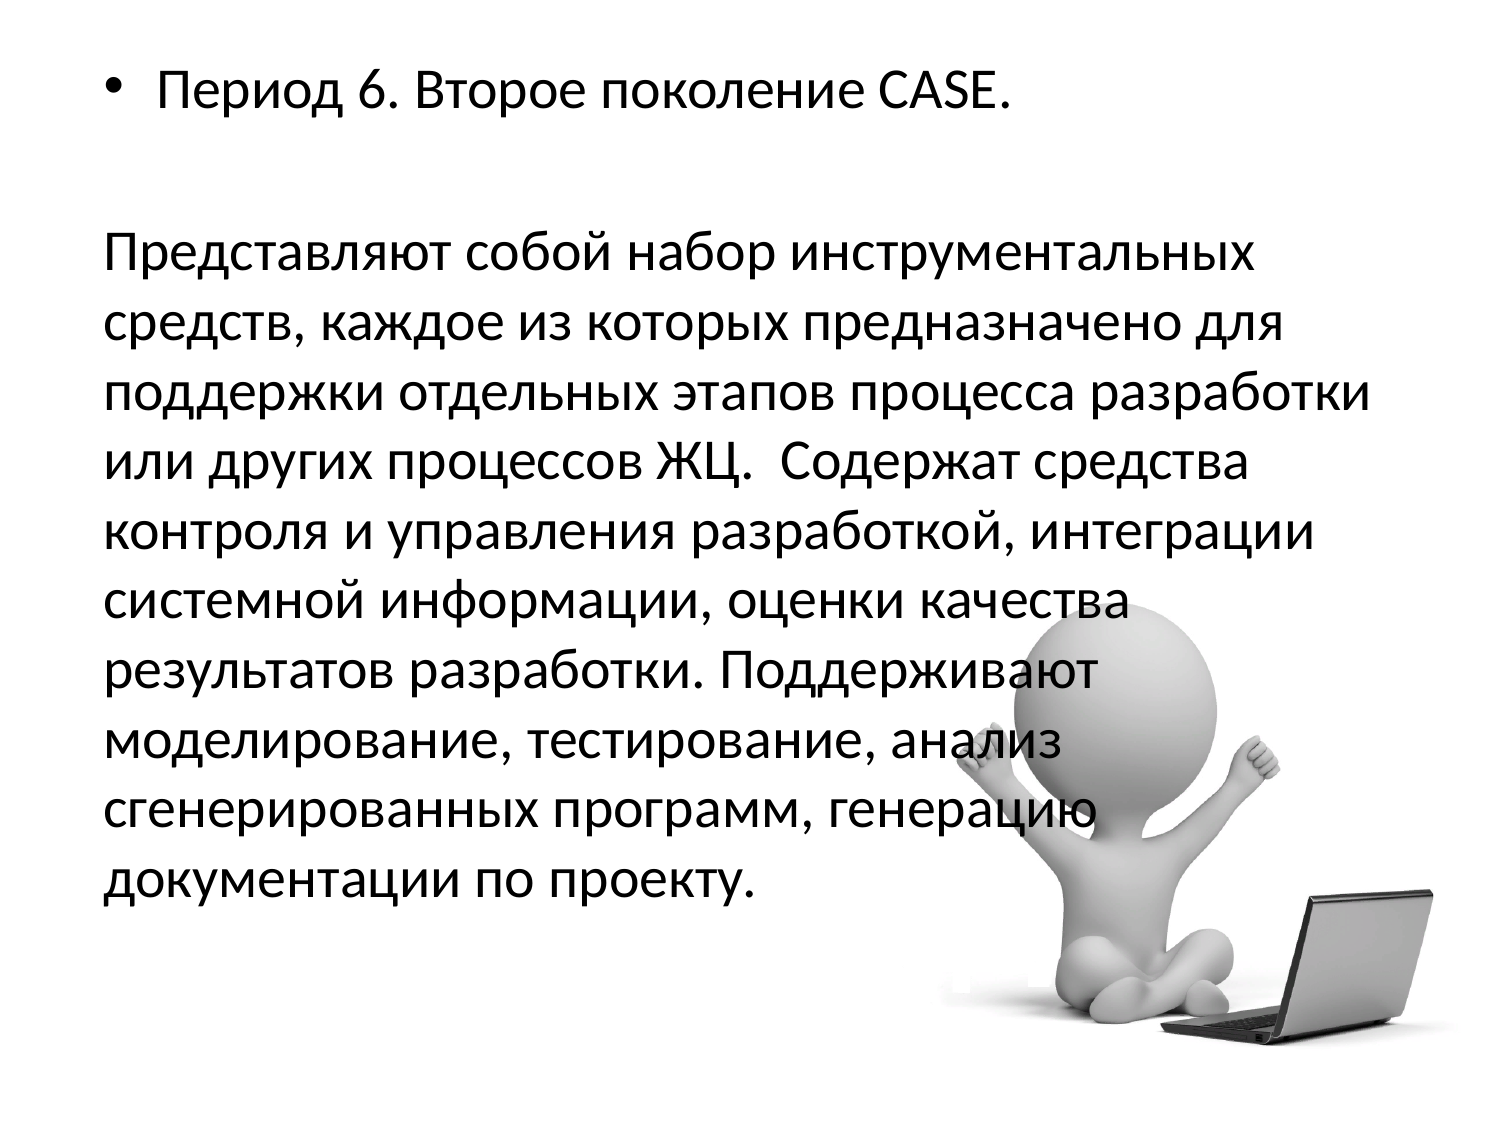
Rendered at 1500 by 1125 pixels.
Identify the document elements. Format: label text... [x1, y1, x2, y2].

list Период 6. Второе поколение CASE. Представляют собой набор инструментальных средств, каждое из которых предназначено для поддержки отдельных этапов процесса разработки или других процессов ЖЦ. Содержат средства контроля и управления разработкой, интеграции системной информации, оценки качества результатов разработки. Поддерживают моделирование, тестирование, анализ сгенерированных программ, генерацию документации по проекту. [88, 42, 1439, 917]
picture [902, 532, 1496, 1125]
